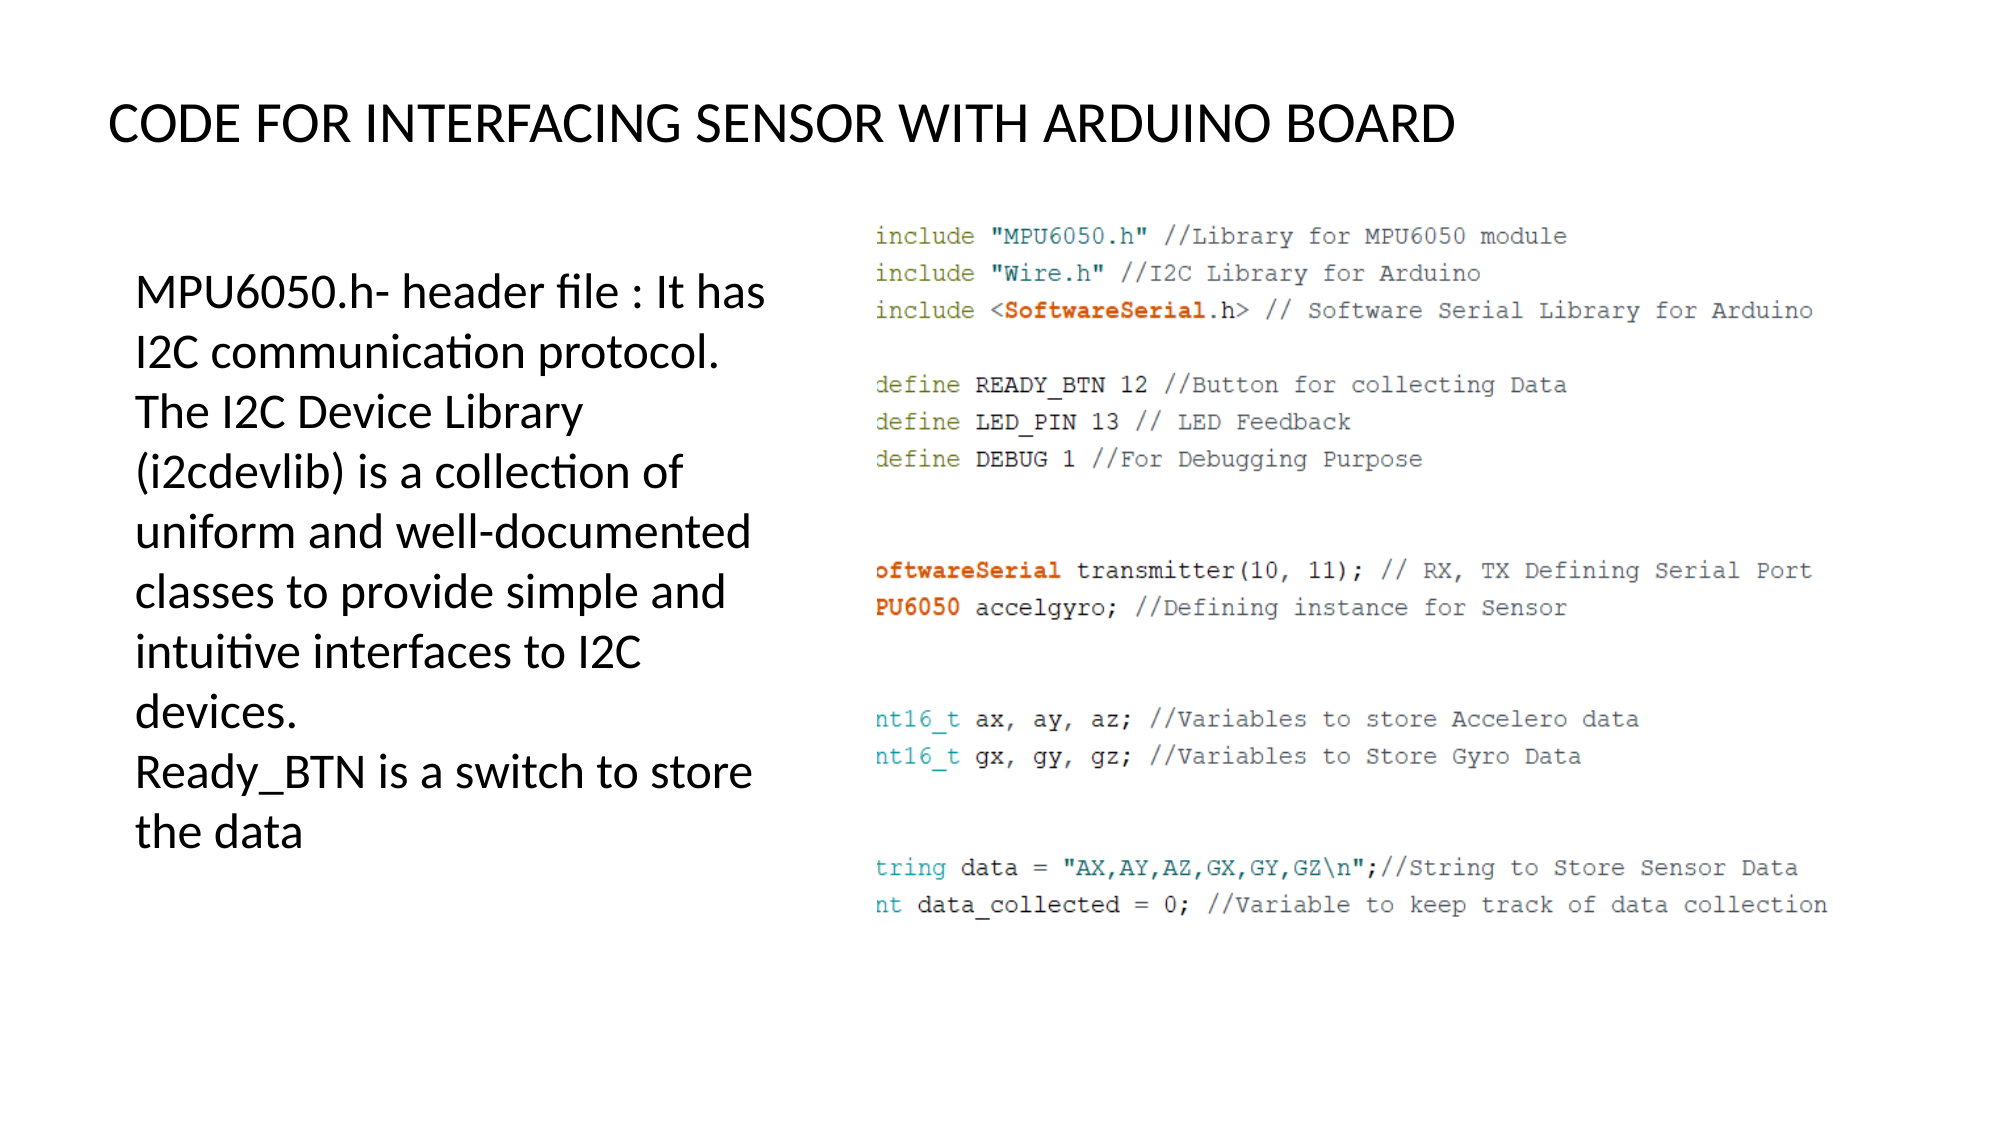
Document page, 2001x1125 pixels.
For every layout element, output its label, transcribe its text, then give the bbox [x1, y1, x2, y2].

picture [876, 186, 2000, 963]
list CODE FOR INTERFACING SENSOR WITH ARDUINO BOARD [93, 84, 1863, 1014]
text_box MPU6050.h- header file : It has I2C communication protocol. The I2C Device Library (i2cdevlib) is a collection of uniform and well-documented classes to provide simple and intuitive interfaces to I2C devices. Ready_BTN is a switch to store the data [119, 250, 808, 866]
